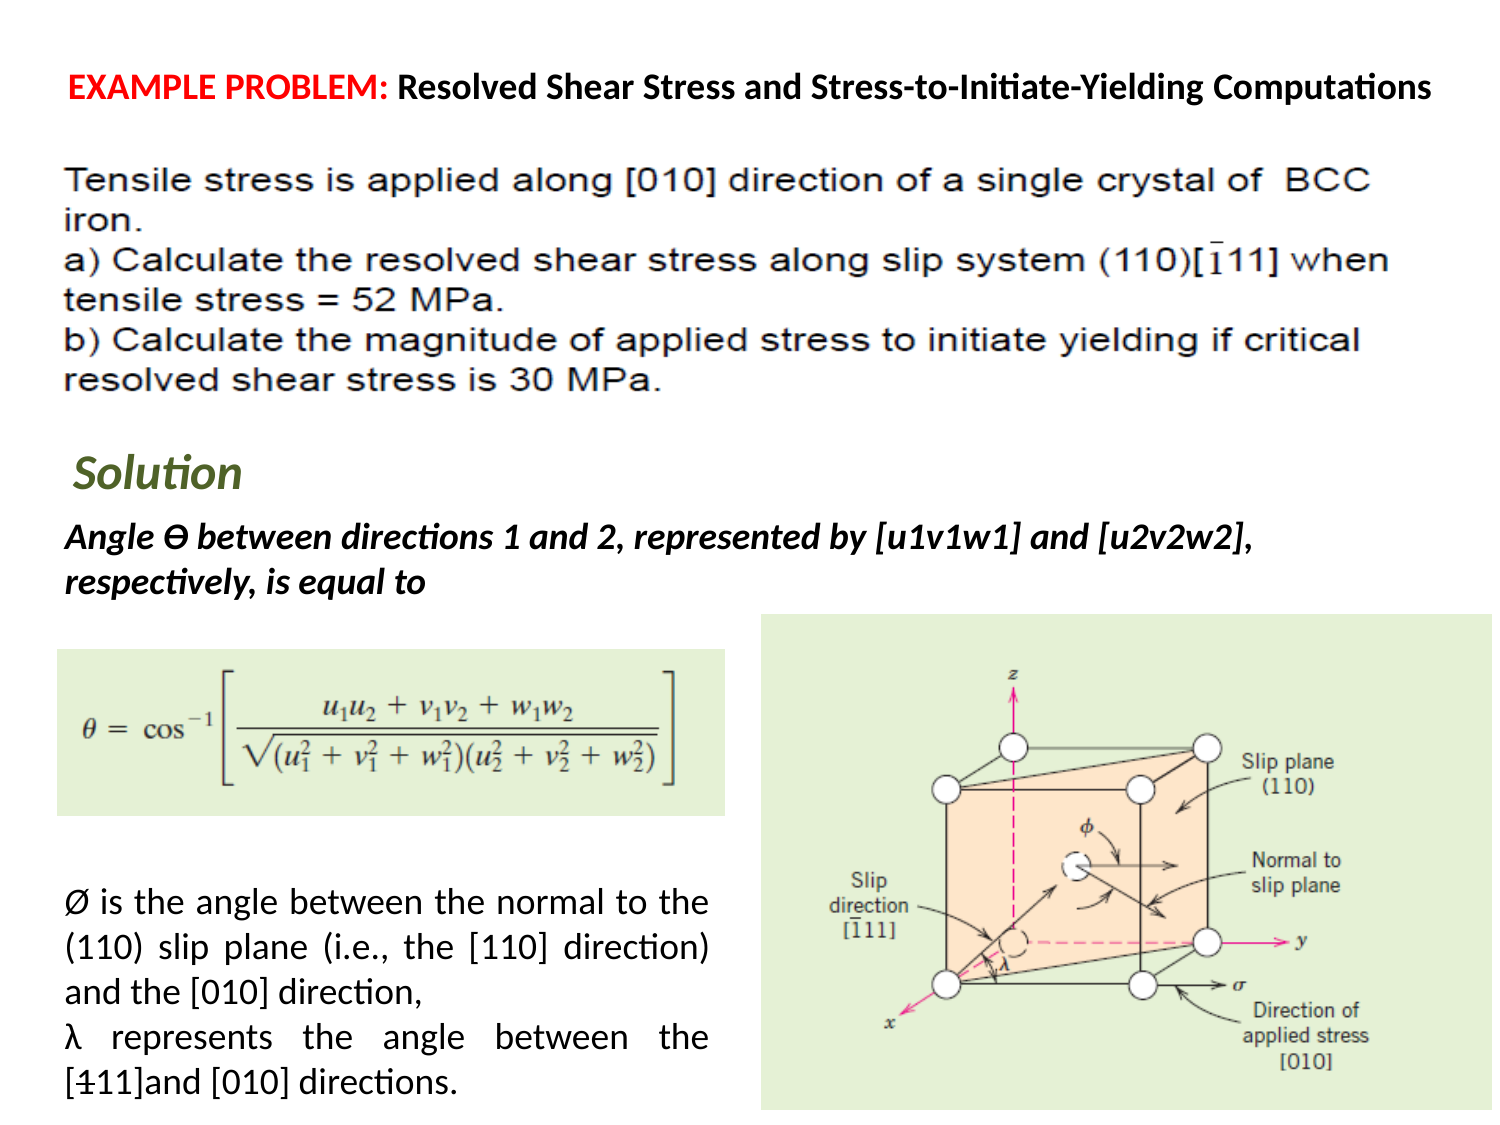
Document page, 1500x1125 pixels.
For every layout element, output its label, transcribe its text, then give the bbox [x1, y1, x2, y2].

text_box Angle ϴ between directions 1 and 2, represented by [u1v1w1] and [u2v2w2], respectively, is equal to [50, 504, 1362, 610]
text_box Solution [58, 432, 258, 504]
text_box EXAMPLE PROBLEM: Resolved Shear Stress and Stress-to-Initiate-Yielding Computations [53, 54, 1459, 115]
text_box Ø is the angle between the normal to the (110) slip plane (i.e., the [110] direction) and the [010] direction, λ represents the angle between the [111]and [010] directions. [49, 869, 725, 1110]
picture [761, 614, 1492, 1111]
picture [56, 153, 1436, 410]
picture [57, 649, 726, 816]
